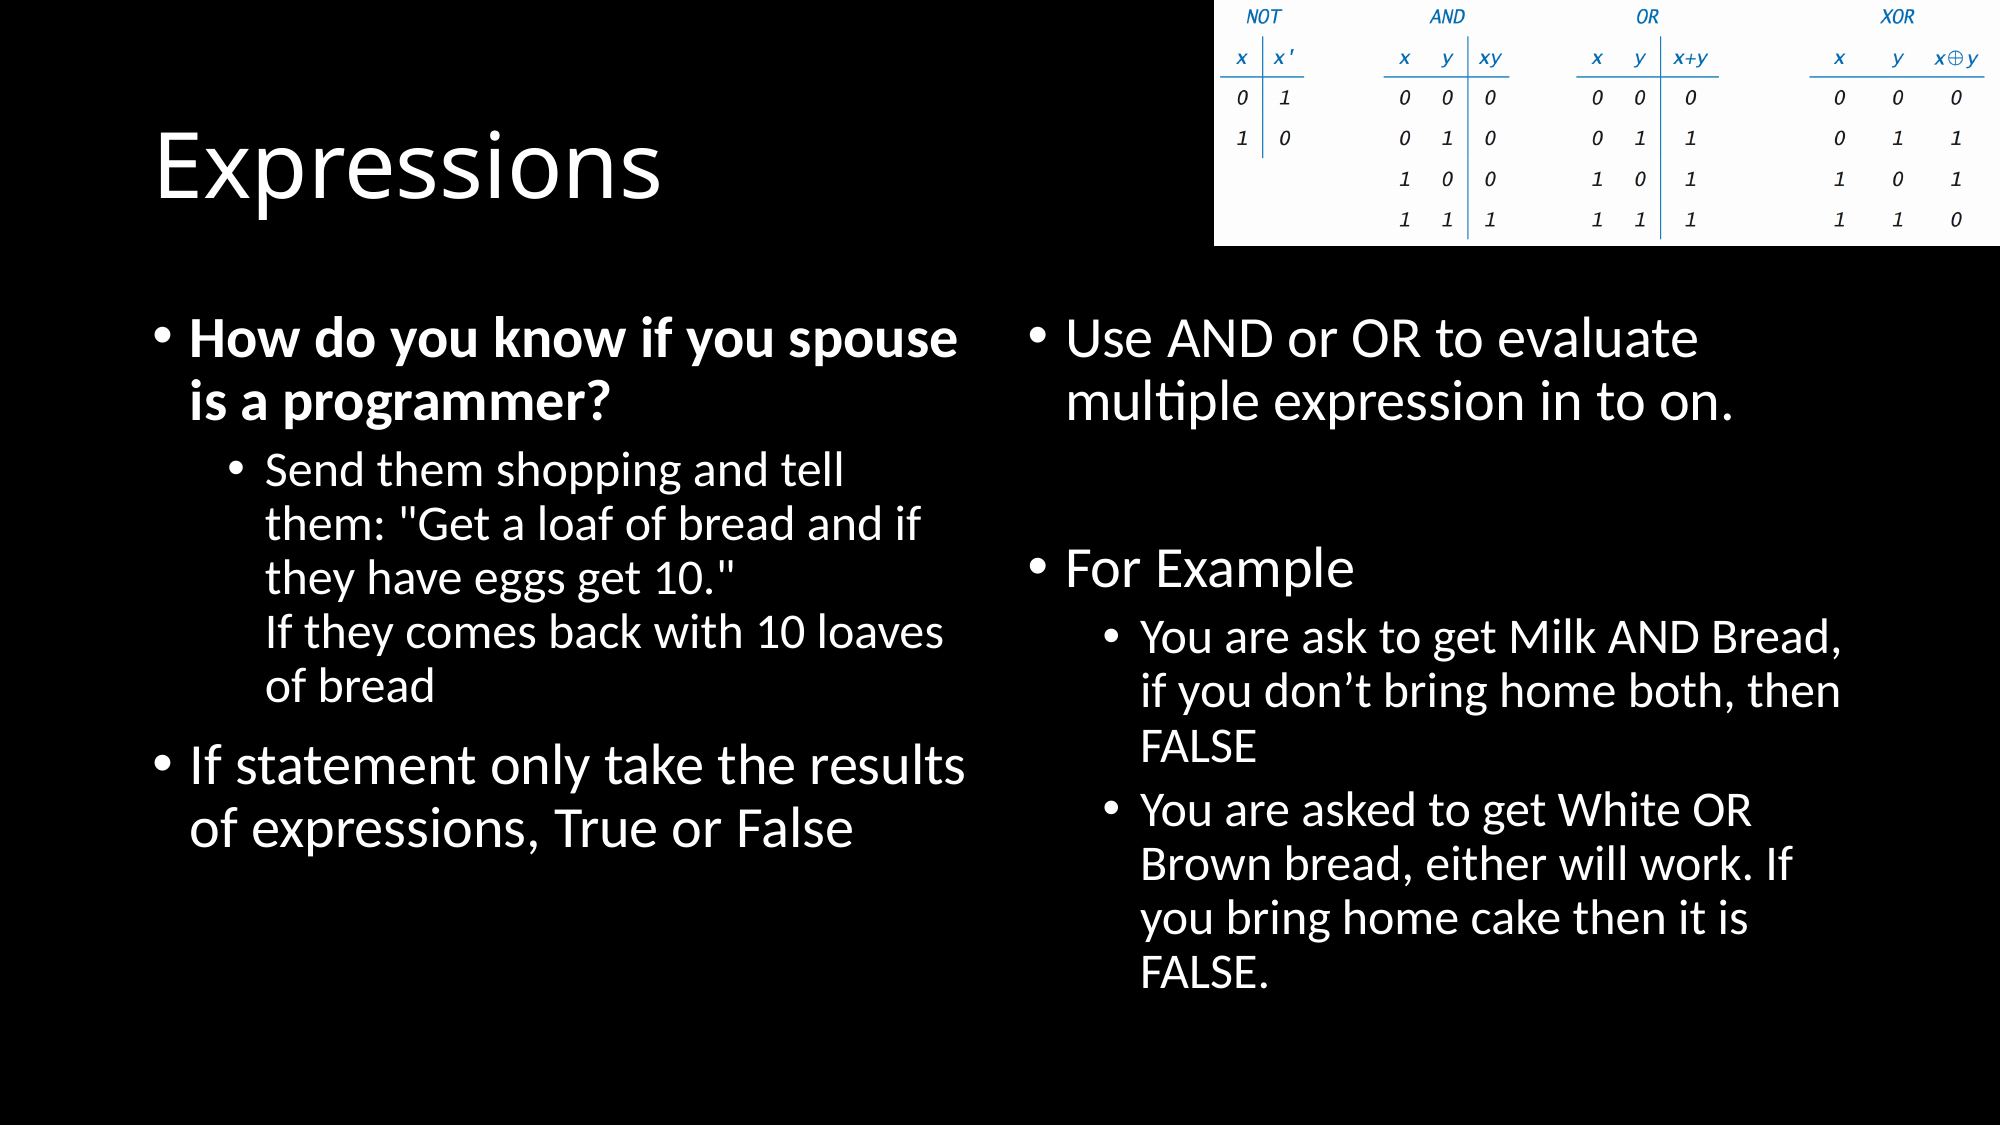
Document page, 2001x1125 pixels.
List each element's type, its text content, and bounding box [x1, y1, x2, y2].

list How do you know if you spouse is a programmer? Send them shopping and tell them: "Get a loaf of bread and if they have eggs get 10." If they comes back with 10 loaves of bread If statement only take the results of expressions, True or False [137, 299, 988, 1014]
picture [1214, 0, 2000, 246]
title Expressions [137, 59, 1863, 278]
list Use AND or OR to evaluate multiple expression in to on. For Example You are ask to get Milk AND Bread, if you don’t bring home both, then FALSE You are asked to get White OR Brown bread, either will work. If you bring home cake then it is FALSE. [1012, 299, 1863, 1014]
